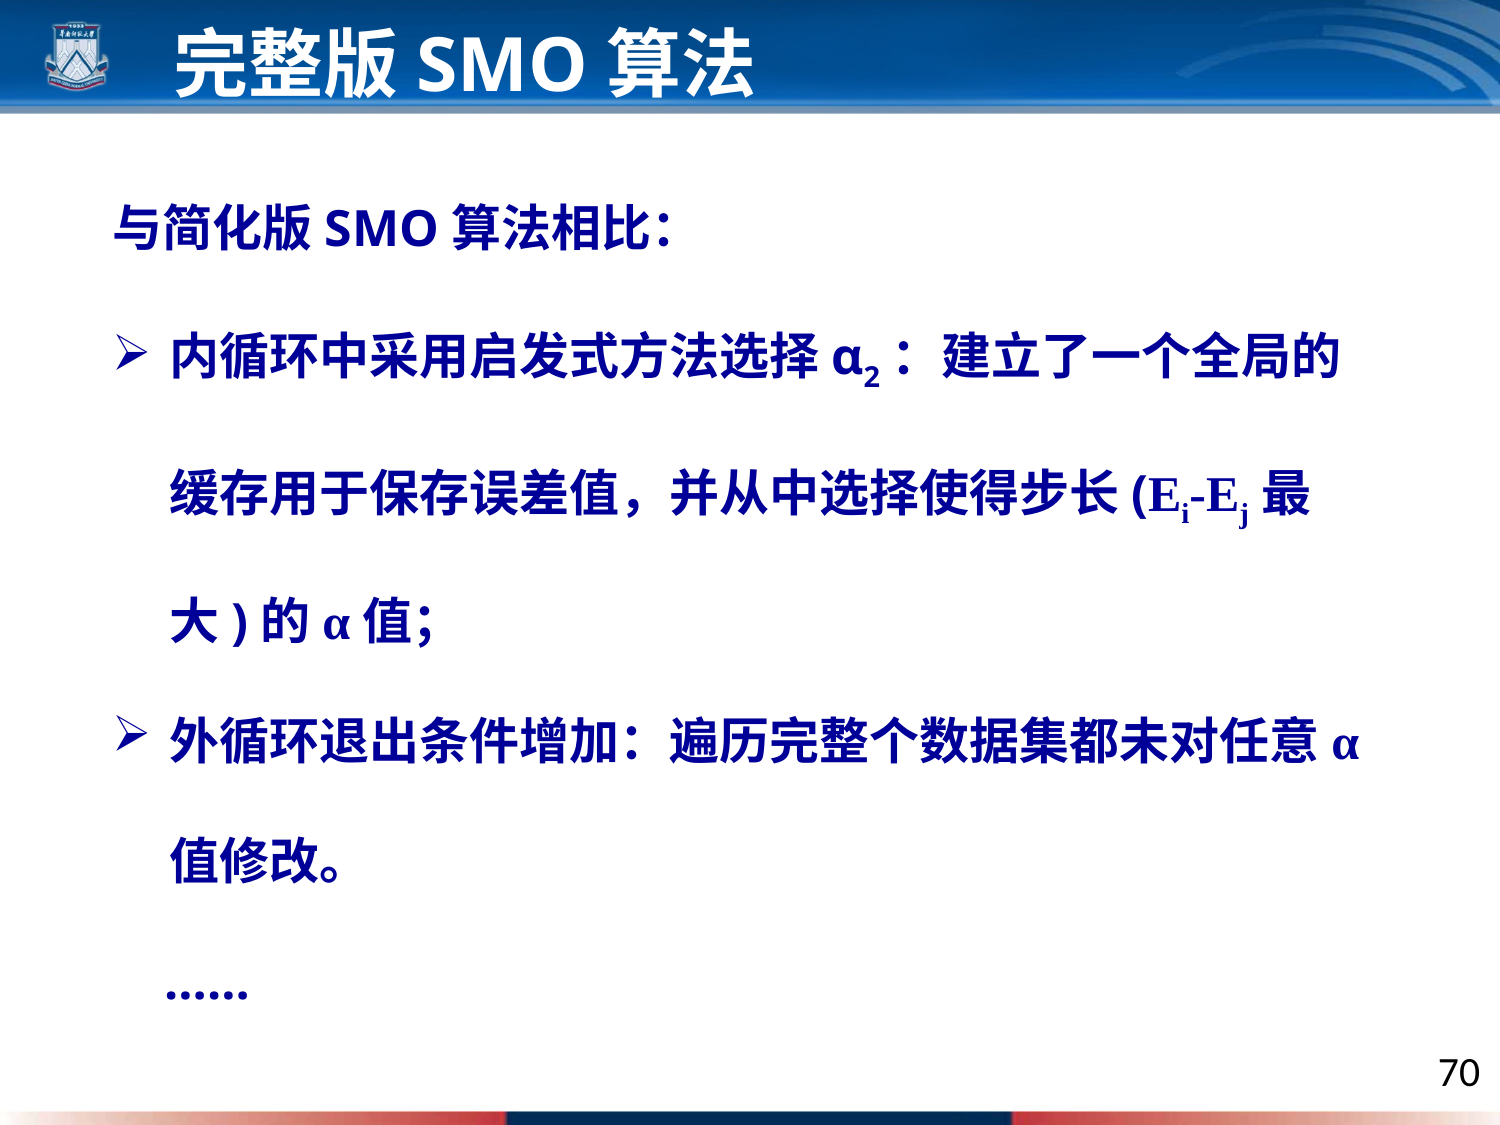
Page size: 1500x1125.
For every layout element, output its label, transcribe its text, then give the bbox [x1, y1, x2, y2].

text_box 与简化版SMO算法相比： 内循环中采用启发式方法选择α2：建立了一个全局的缓存用于保存误差值，并从中选择使得步长(Ei-Ej最大)的α值； 外循环退出条件增加：遍历完整个数据集都未对任意α值修改。 …… [98, 129, 1402, 1017]
picture [0, 0, 1500, 1125]
text_box 完整版SMO算法 [158, 0, 1434, 163]
